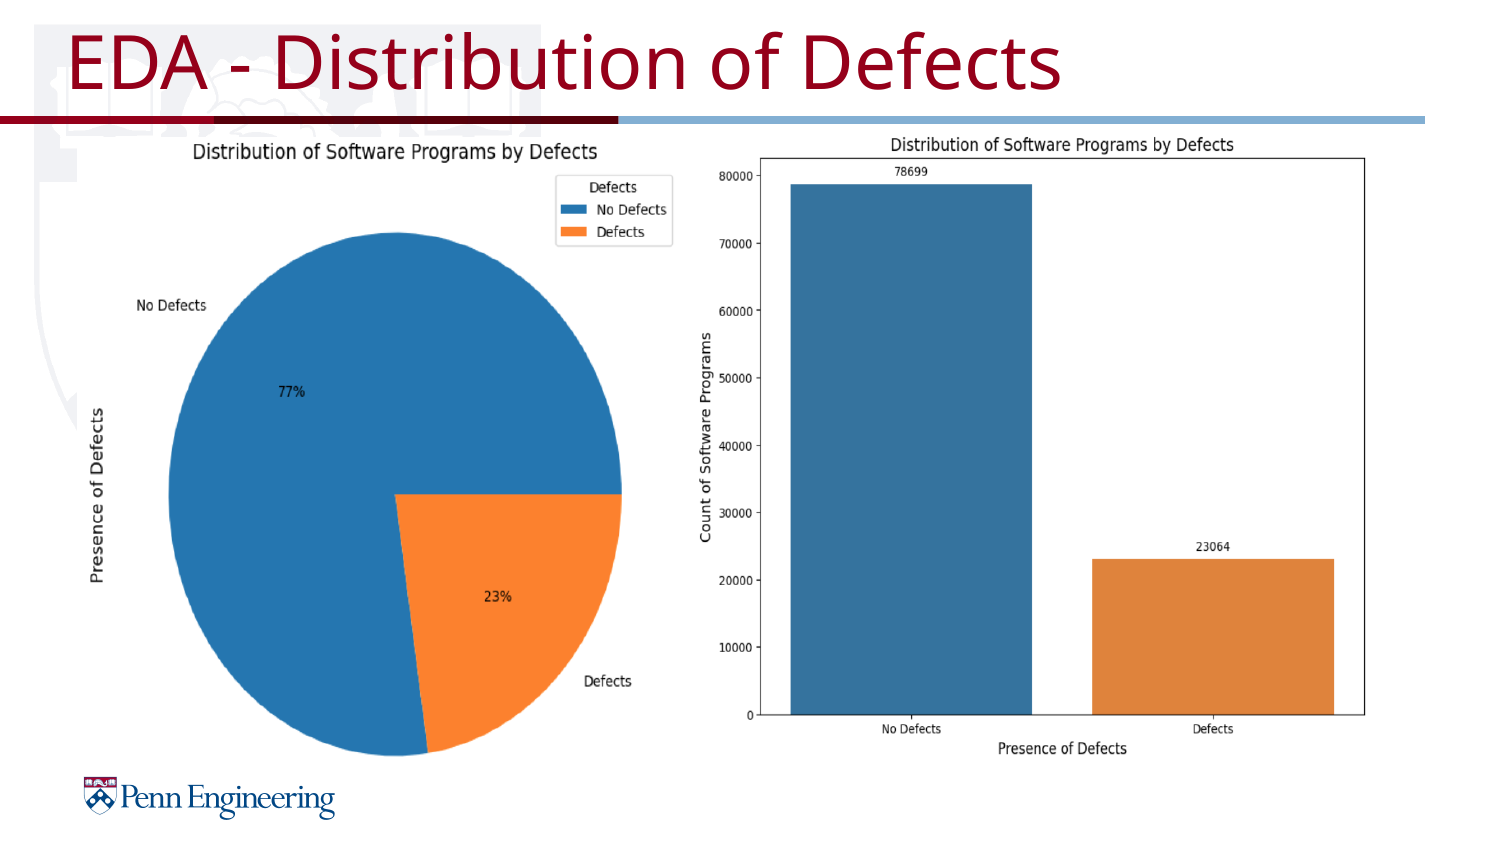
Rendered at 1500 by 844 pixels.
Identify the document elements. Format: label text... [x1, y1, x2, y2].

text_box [77, 130, 1375, 767]
title EDA - Distribution of Defects [50, 2, 1401, 117]
picture [75, 770, 343, 823]
